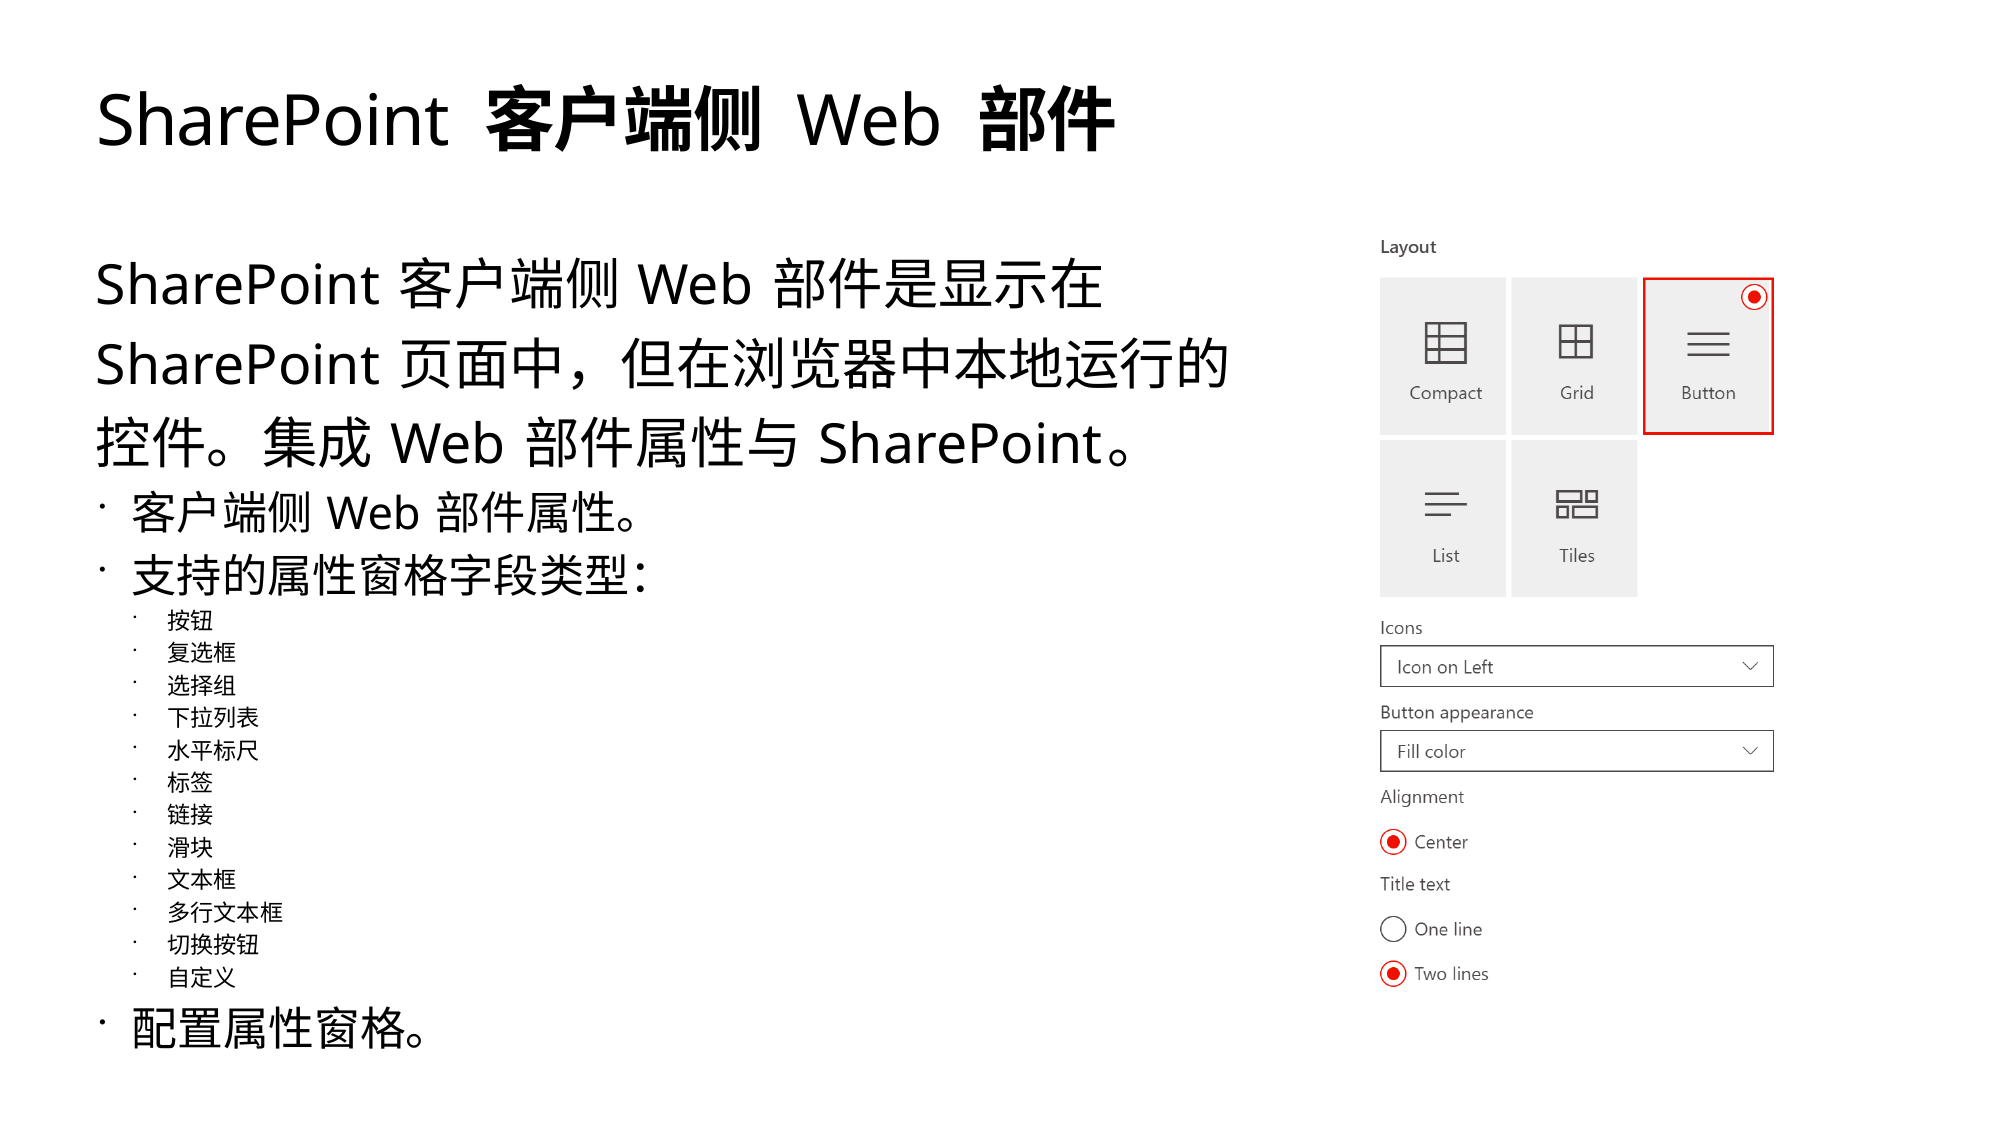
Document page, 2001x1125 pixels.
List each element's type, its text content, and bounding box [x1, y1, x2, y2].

list SharePoint 客户端侧 Web 部件是显示在 SharePoint 页面中，但在浏览器中本地运行的控件。集成 Web 部件属性与 SharePoint。 客户端侧 Web 部件属性。 支持的属性窗格字段类型： 按钮 复选框 选择组 下拉列表 水平标尺 标签 链接 滑块 文本框 多行文本框 切换按钮 自定义 配置属性窗格。 [95, 235, 1285, 1070]
picture [1354, 198, 1800, 1051]
title SharePoint 客户端侧 Web 部件 [96, 75, 1904, 161]
